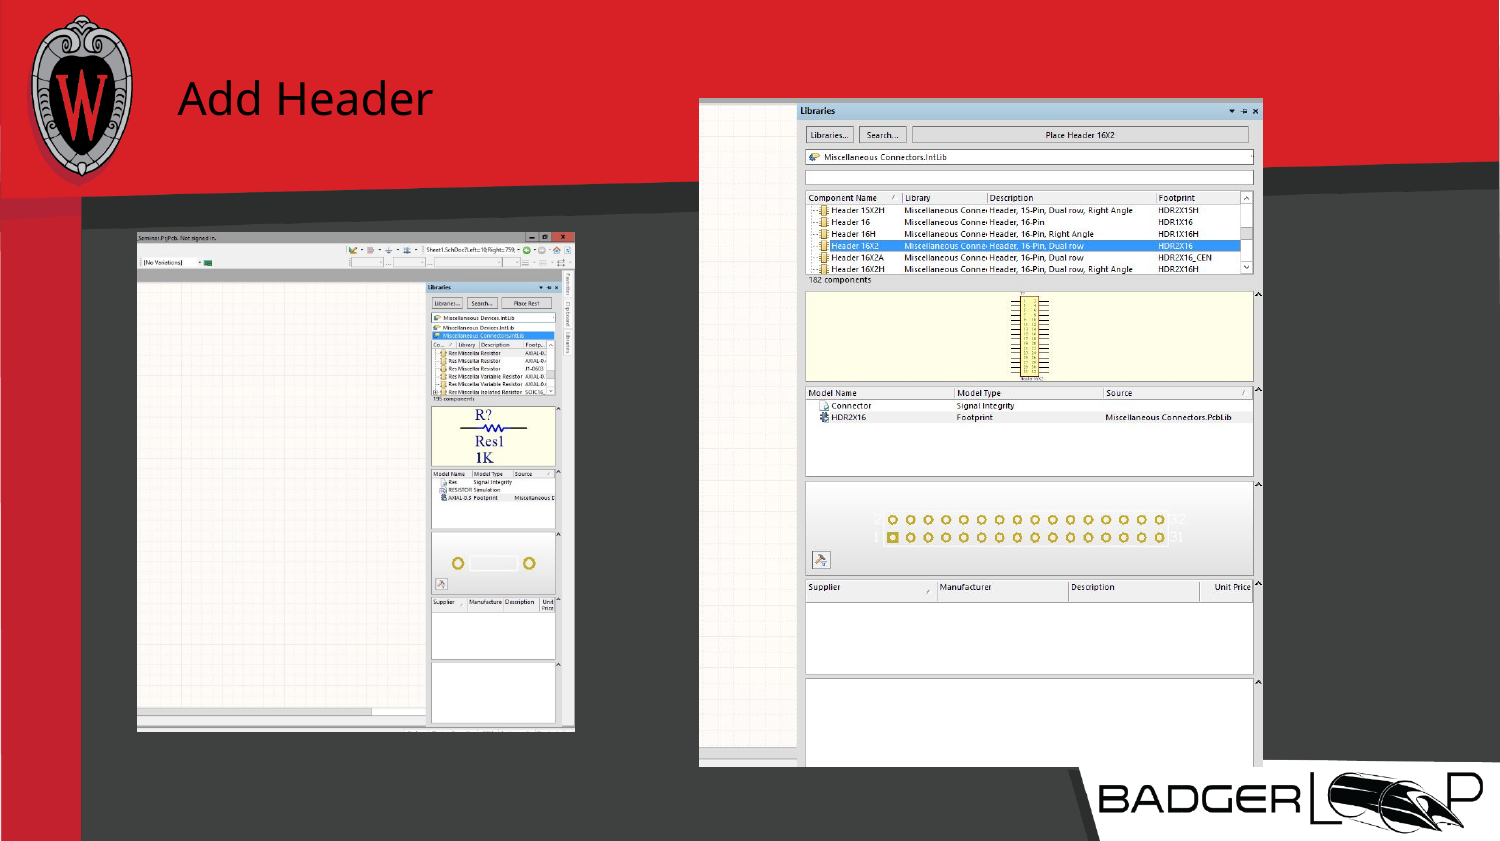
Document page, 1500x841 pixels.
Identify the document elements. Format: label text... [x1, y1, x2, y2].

title Add Header [162, 72, 1375, 123]
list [137, 232, 576, 732]
picture [0, 0, 1500, 841]
